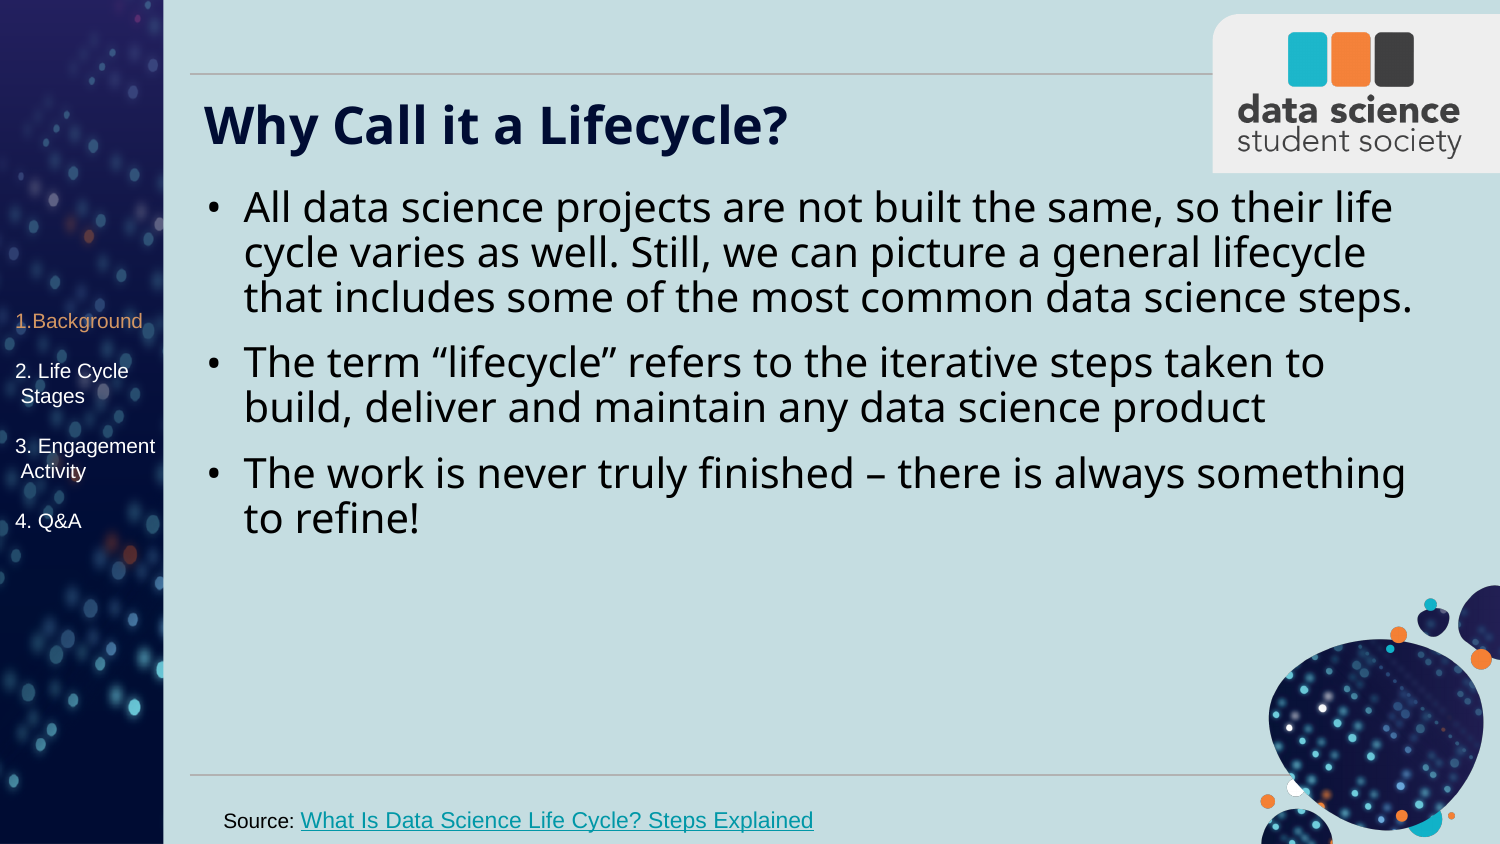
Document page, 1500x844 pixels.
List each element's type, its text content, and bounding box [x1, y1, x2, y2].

title Why Call it a Lifecycle? [189, 80, 1052, 164]
picture [1230, 23, 1472, 164]
picture [1252, 584, 1500, 844]
picture [0, 0, 164, 844]
list All data science projects are not built the same, so their life cycle varies as well. Still, we can picture a general lifecycle that includes some of the most common data science steps. The term “lifecycle” refers to the iterative steps taken to build, deliver and maintain any data science product The work is never truly finished – there is always something to refine! [190, 178, 1450, 722]
list Source: What Is Data Science Life Cycle? Steps Explained [189, 797, 1241, 836]
